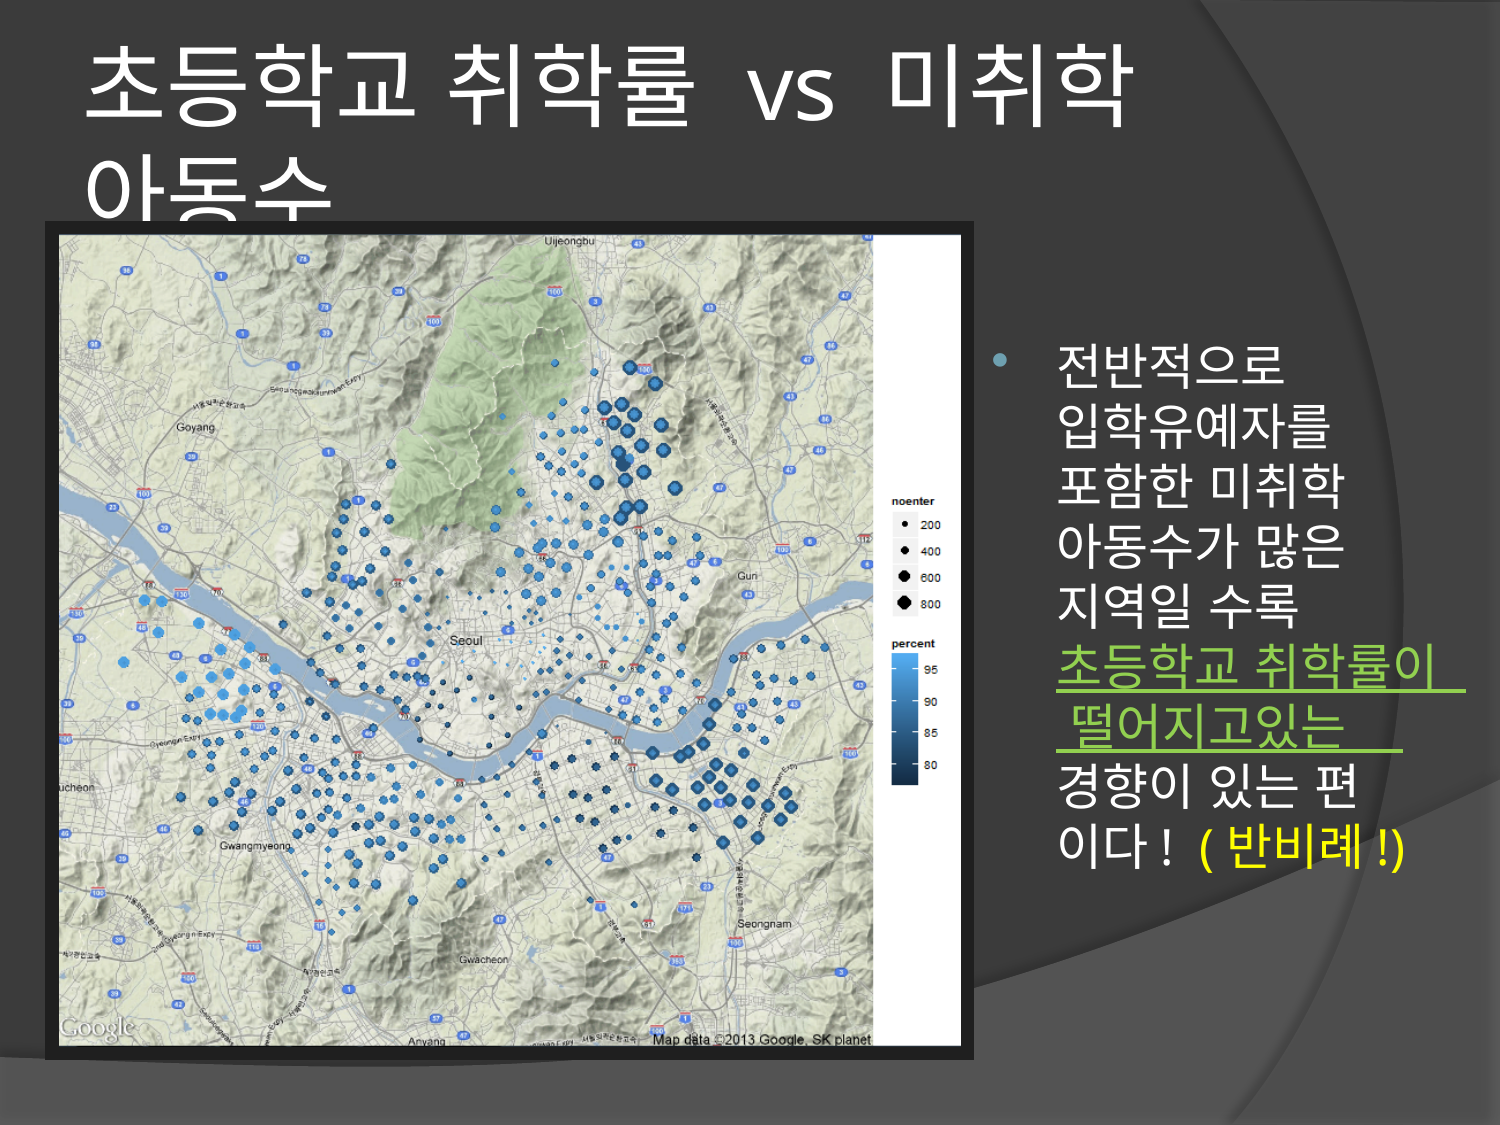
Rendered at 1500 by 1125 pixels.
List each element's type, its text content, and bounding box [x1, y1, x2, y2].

title 초등학교 취학률 vs 미취학 아동수 [75, 45, 1300, 233]
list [58, 234, 962, 1048]
list 전반적으로 입학유예자를 포함한 미취학 아동수가 많은 지역일 수록 초등학교 취학률이 떨어지고있는 경향이 있는 편 이다! (반비례!) [974, 257, 1483, 1001]
